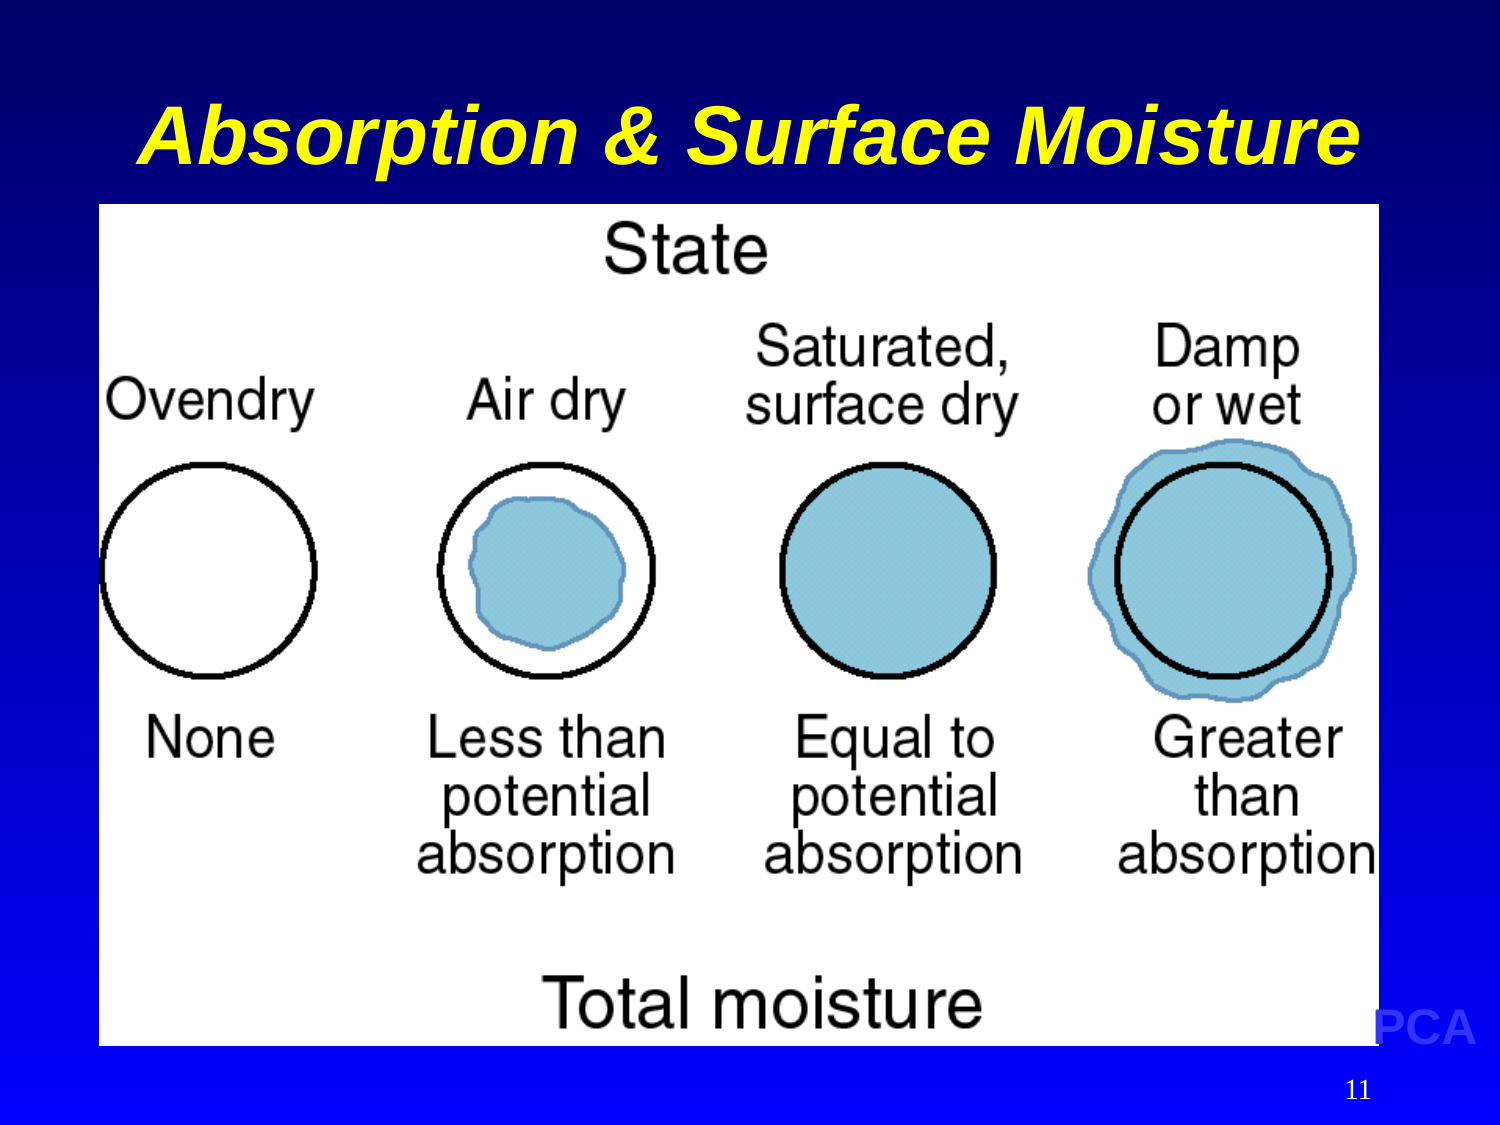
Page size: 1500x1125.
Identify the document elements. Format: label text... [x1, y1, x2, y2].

title Absorption & Surface Moisture [112, 37, 1388, 225]
text_box PCA [1357, 987, 1493, 1063]
slide_number 11 [1074, 1055, 1388, 1125]
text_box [99, 204, 1379, 1046]
